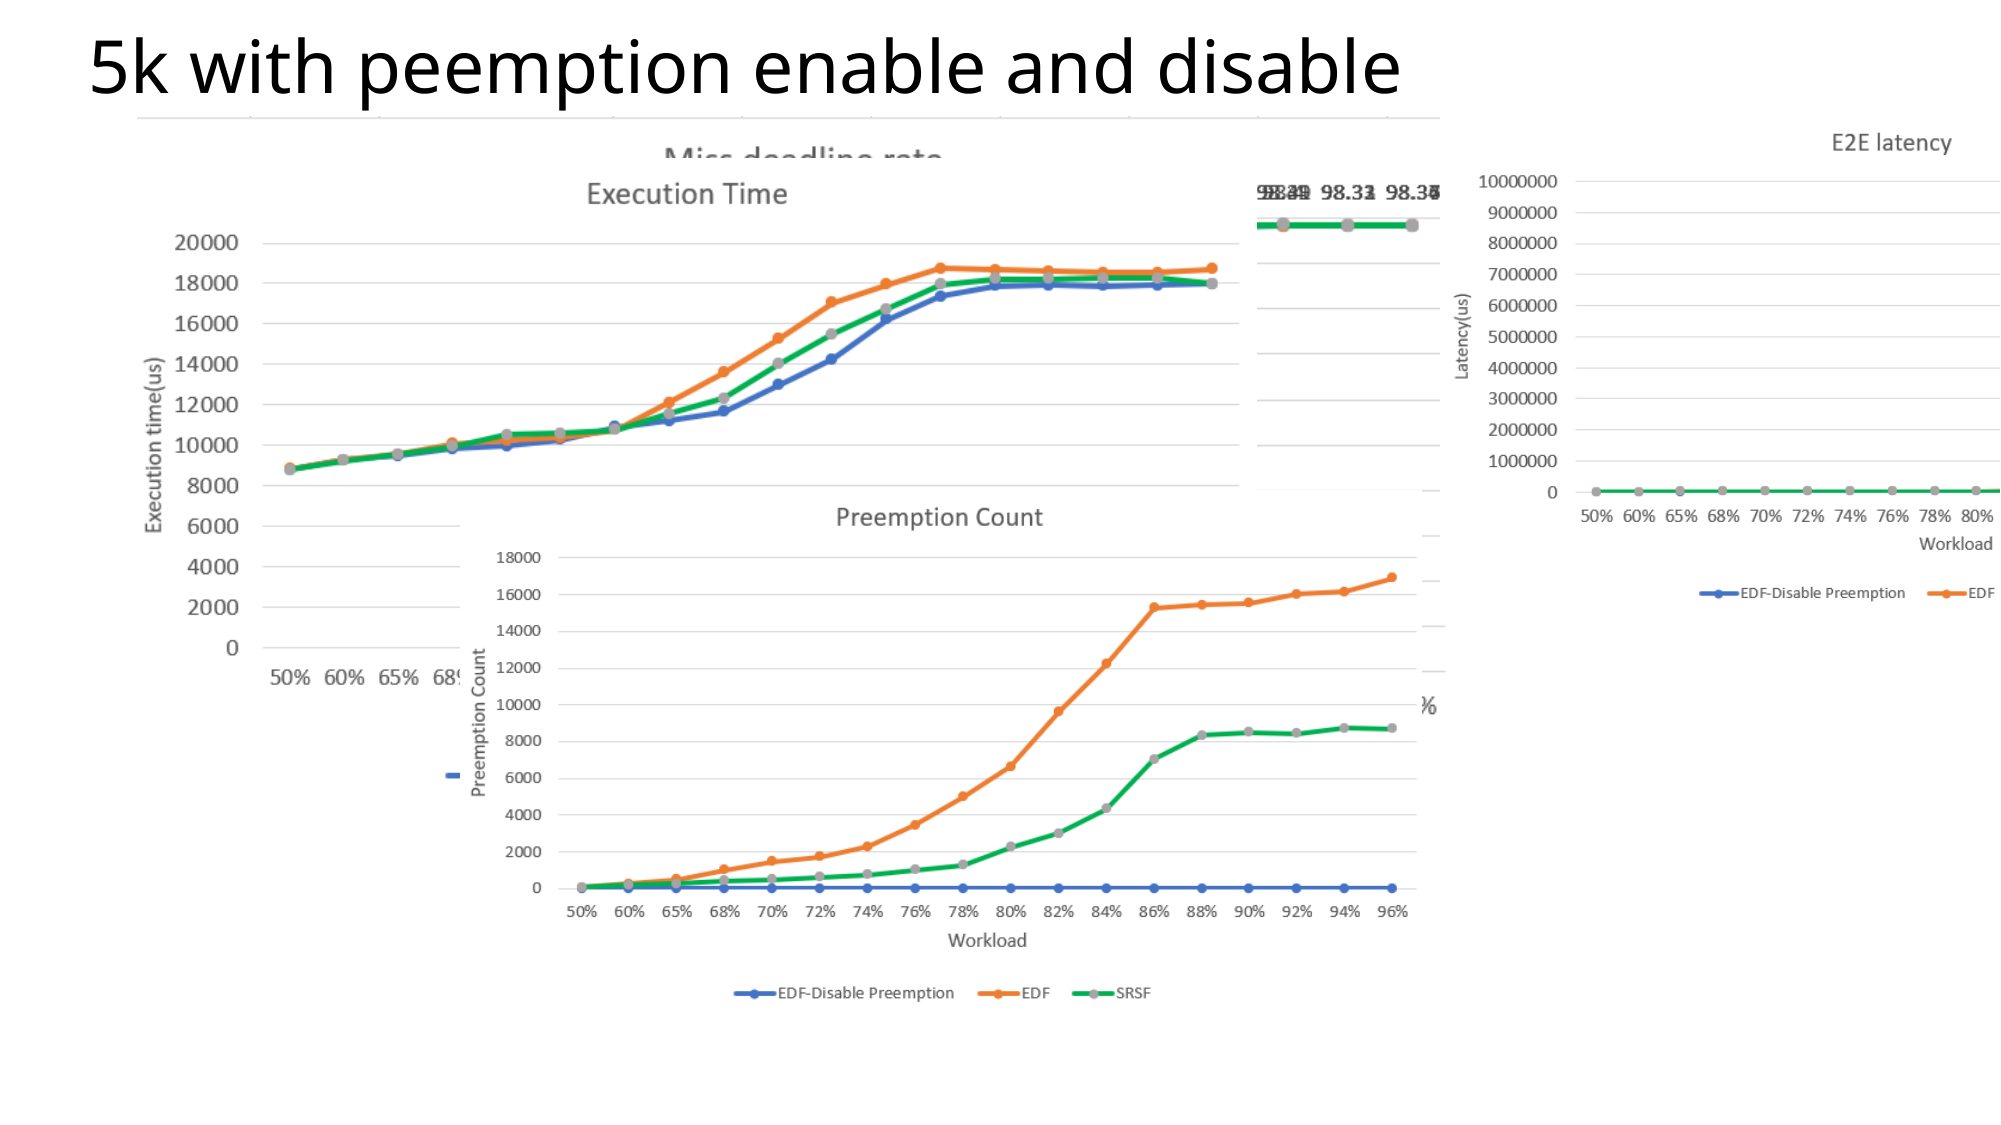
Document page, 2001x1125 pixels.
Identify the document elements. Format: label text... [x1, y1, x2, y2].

title 5k with peemption enable and disable [73, 22, 1799, 117]
picture [118, 116, 2000, 1014]
